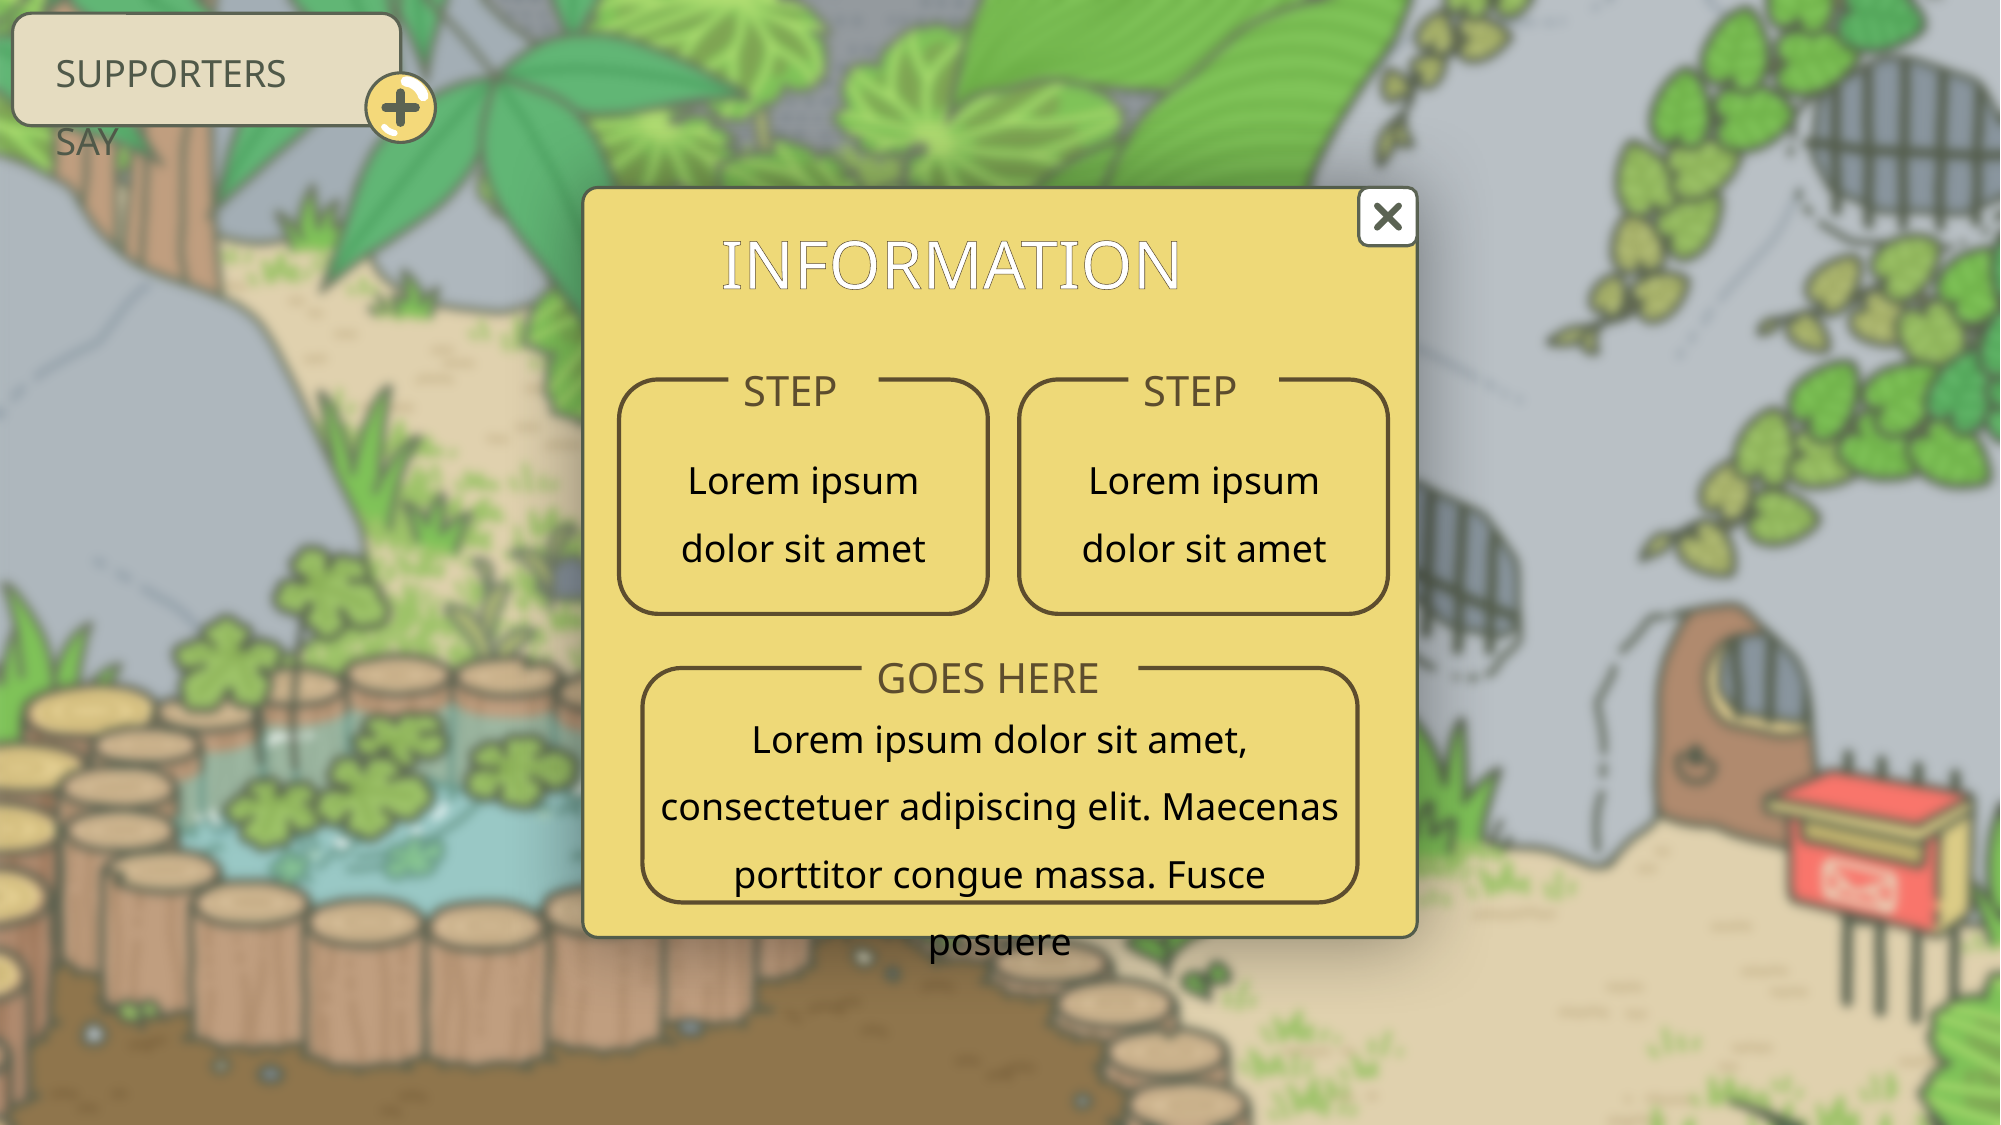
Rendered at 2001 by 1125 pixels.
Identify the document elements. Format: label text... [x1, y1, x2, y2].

text_box Lorem ipsum dolor sit amet [621, 427, 986, 577]
text_box INFORMATION [705, 174, 1295, 310]
text_box [0, 0, 2000, 1125]
text_box [617, 378, 989, 615]
text_box [1018, 378, 1390, 615]
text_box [365, 72, 436, 143]
text_box Lorem ipsum dolor sit amet [1021, 427, 1387, 577]
text_box Lorem ipsum dolor sit amet, consectetuer adipiscing elit. Maecenas porttitor congue massa. Fusce posuere [642, 685, 1358, 971]
text_box STEP [728, 332, 879, 422]
text_box SUPPORTERS SAY [40, 126, 373, 171]
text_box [1358, 187, 1418, 246]
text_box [12, 13, 401, 126]
text_box [1139, 666, 1352, 685]
text_box GOES HERE [861, 619, 1139, 685]
text_box [648, 666, 861, 685]
text_box STEP [1128, 332, 1279, 422]
text_box [581, 186, 1419, 939]
